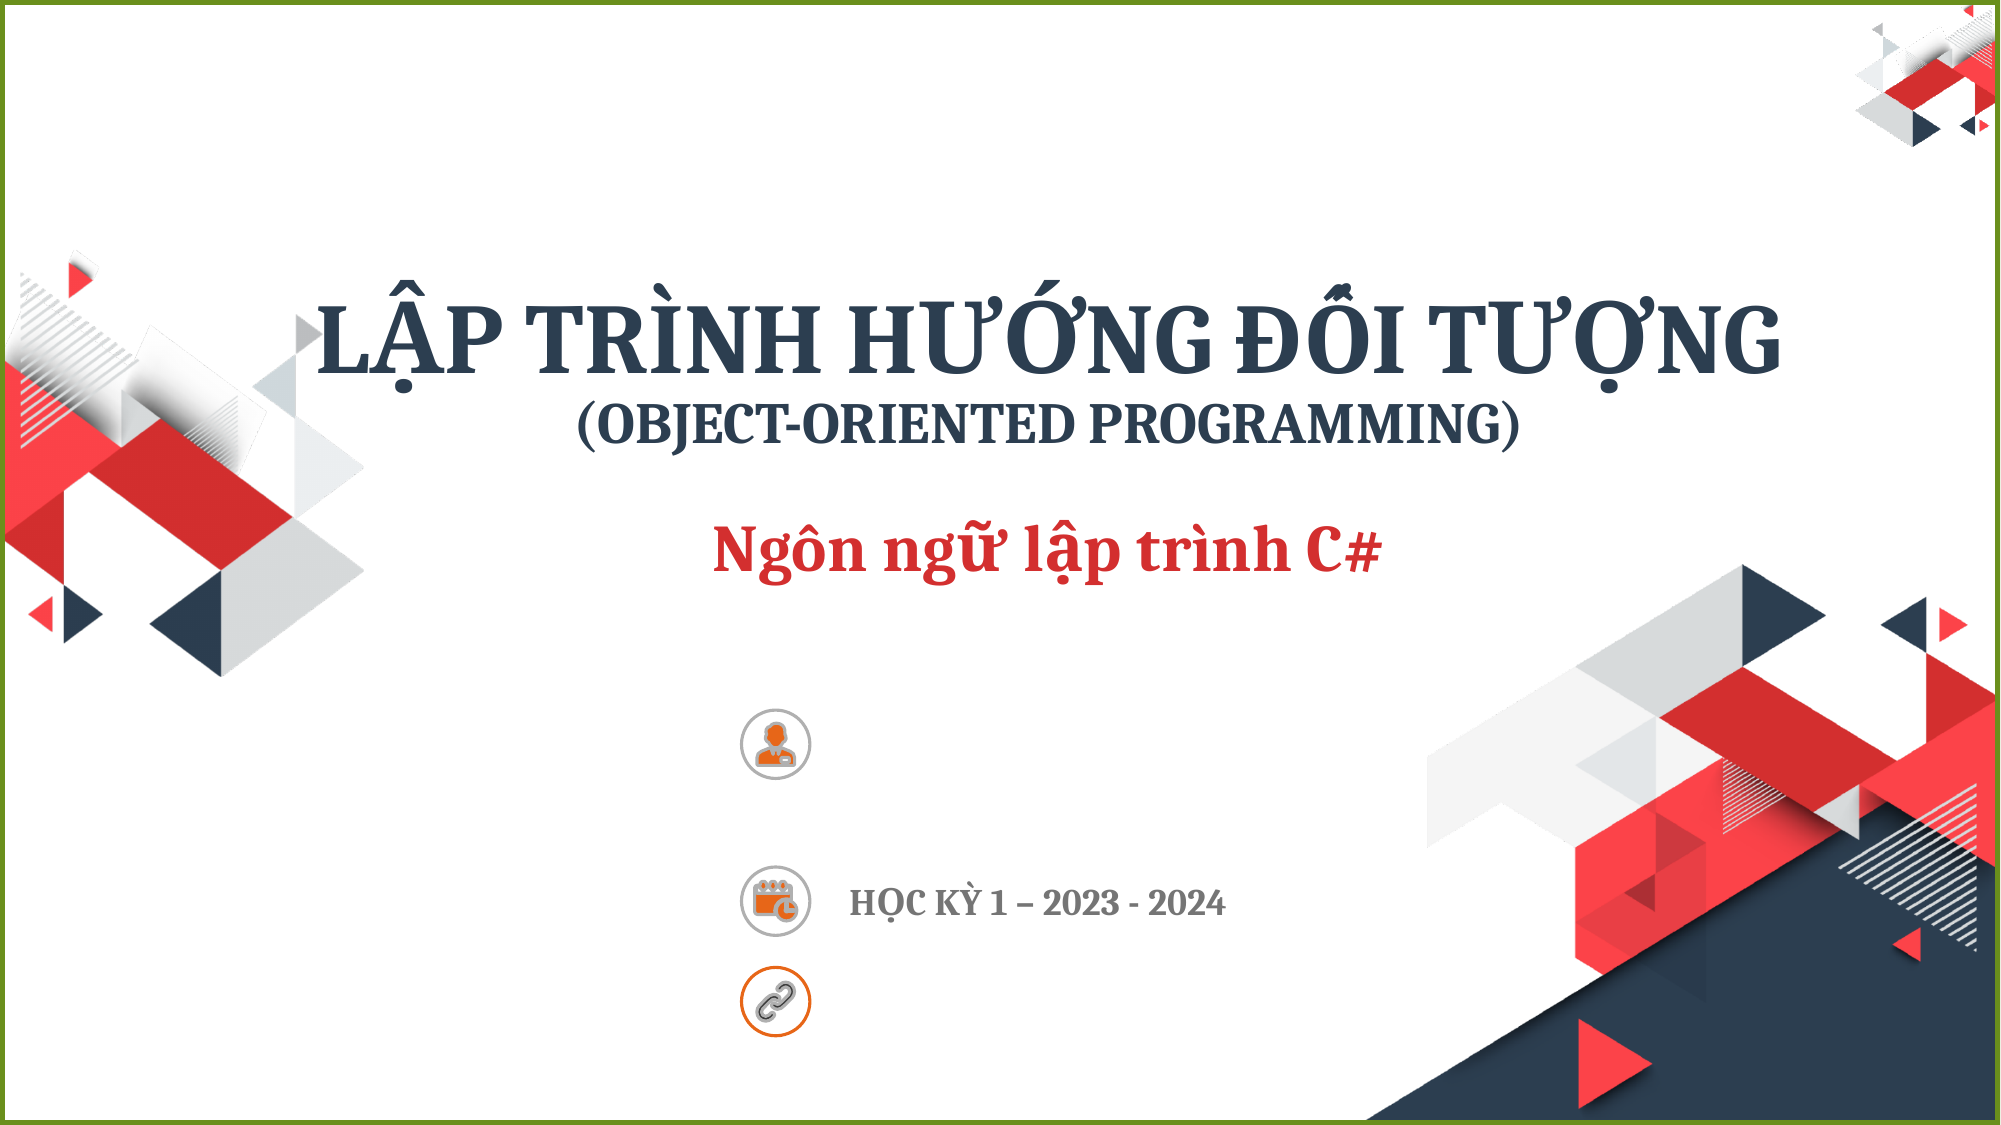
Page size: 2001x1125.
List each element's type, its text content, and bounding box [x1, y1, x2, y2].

picture [5, 250, 364, 676]
picture [1855, 5, 1995, 147]
text_box LẬP TRÌNH HƯỚNG ĐỐI TƯỢNG [300, 266, 1798, 402]
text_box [740, 866, 811, 936]
picture [1305, 564, 1995, 1120]
text_box HỌC KỲ 1 – 2023 - 2024 [834, 871, 1442, 931]
text_box [739, 965, 812, 1038]
text_box [755, 980, 797, 1023]
text_box (OBJECT-ORIENTED PROGRAMMING) [328, 378, 1769, 463]
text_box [740, 709, 811, 779]
text_box Ngôn ngữ lập trình C# [328, 497, 1769, 592]
